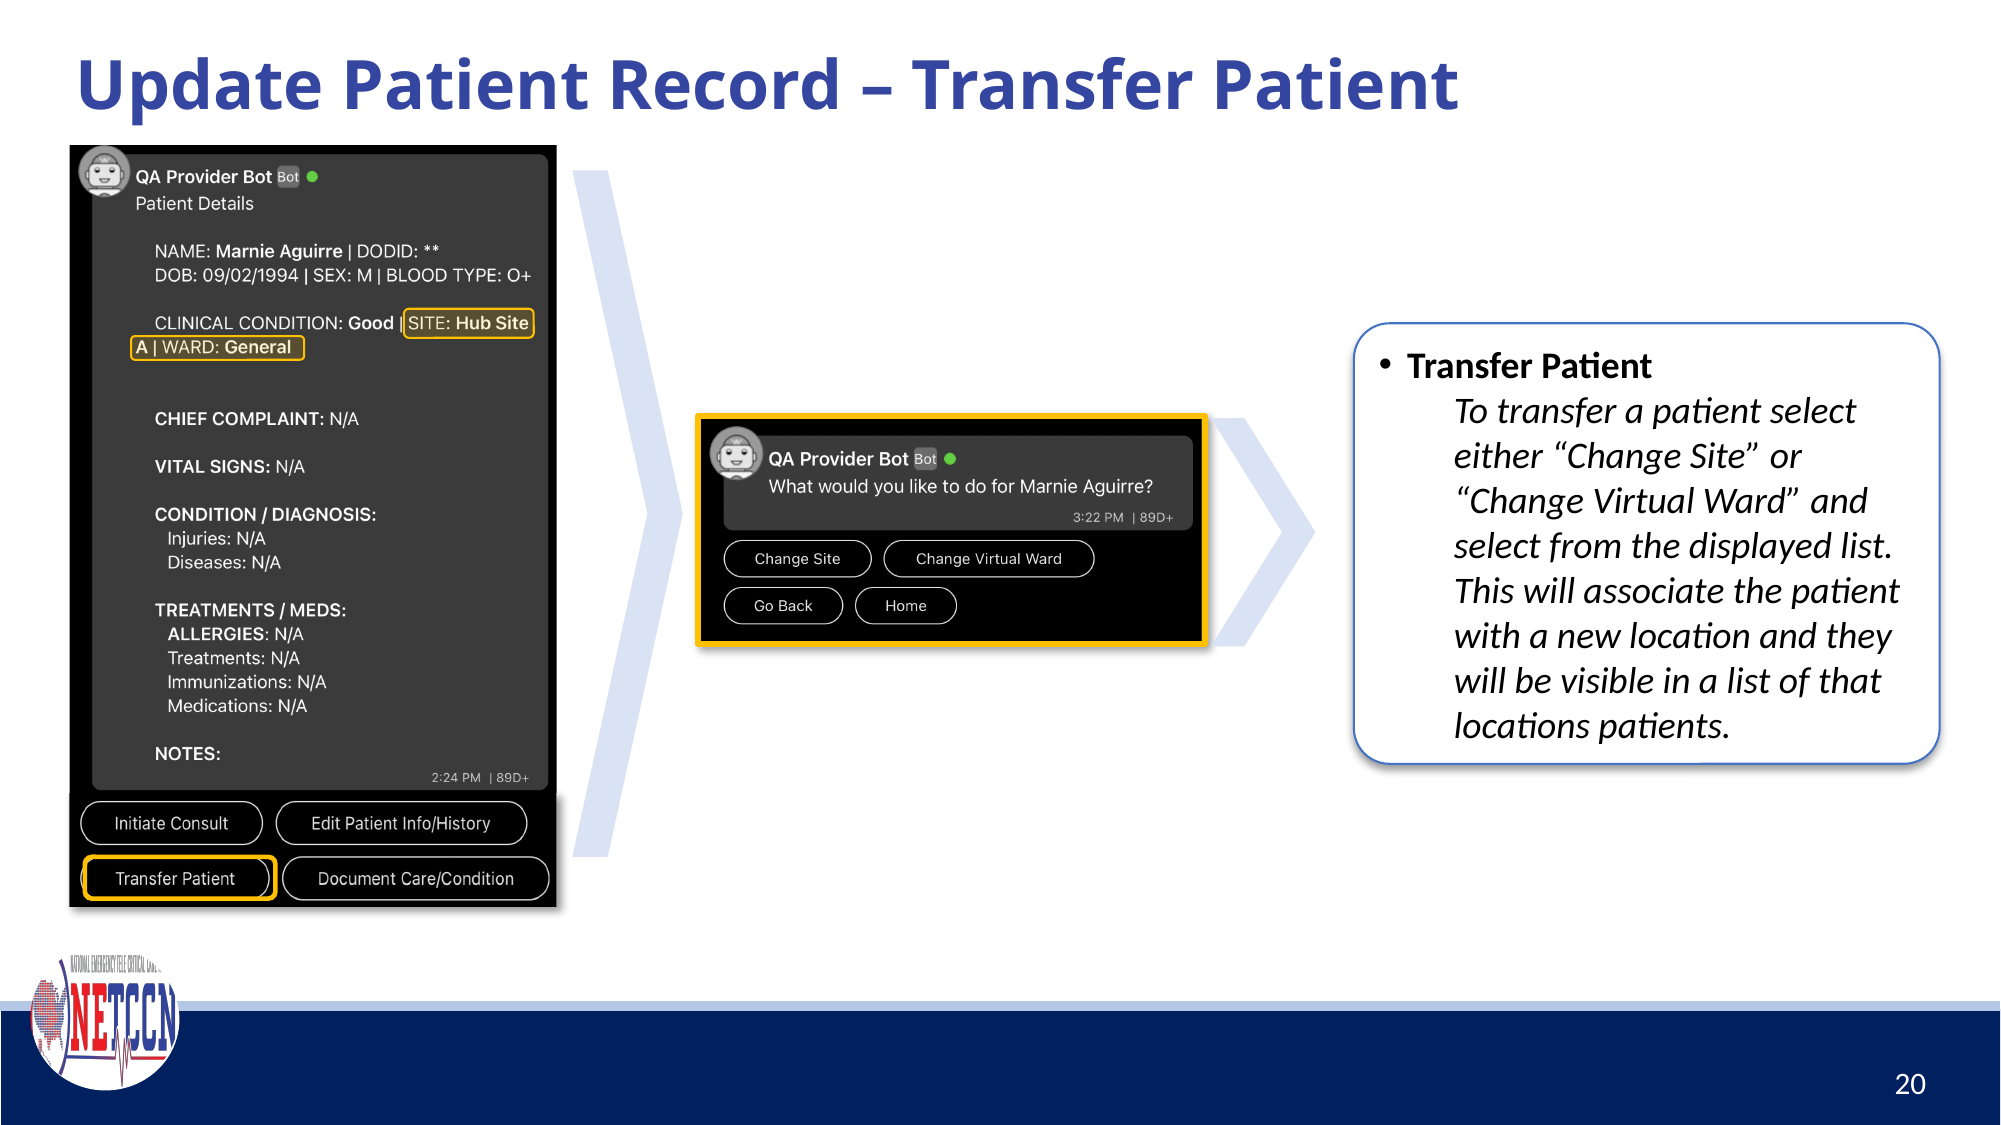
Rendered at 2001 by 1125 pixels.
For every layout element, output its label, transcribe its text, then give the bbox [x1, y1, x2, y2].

picture [30, 945, 179, 1089]
picture [69, 145, 557, 907]
text_box [1210, 418, 1316, 647]
text_box Transfer Patient To transfer a patient select either “Change Site” or “Change Virtual Ward” and select from the displayed list. This will associate the patient with a new location and they will be visible in a list of that locations patients. [1352, 322, 1941, 765]
text_box [572, 170, 683, 857]
text_box Update Patient Record – Transfer Patient [62, 0, 1788, 197]
picture [700, 419, 1202, 641]
